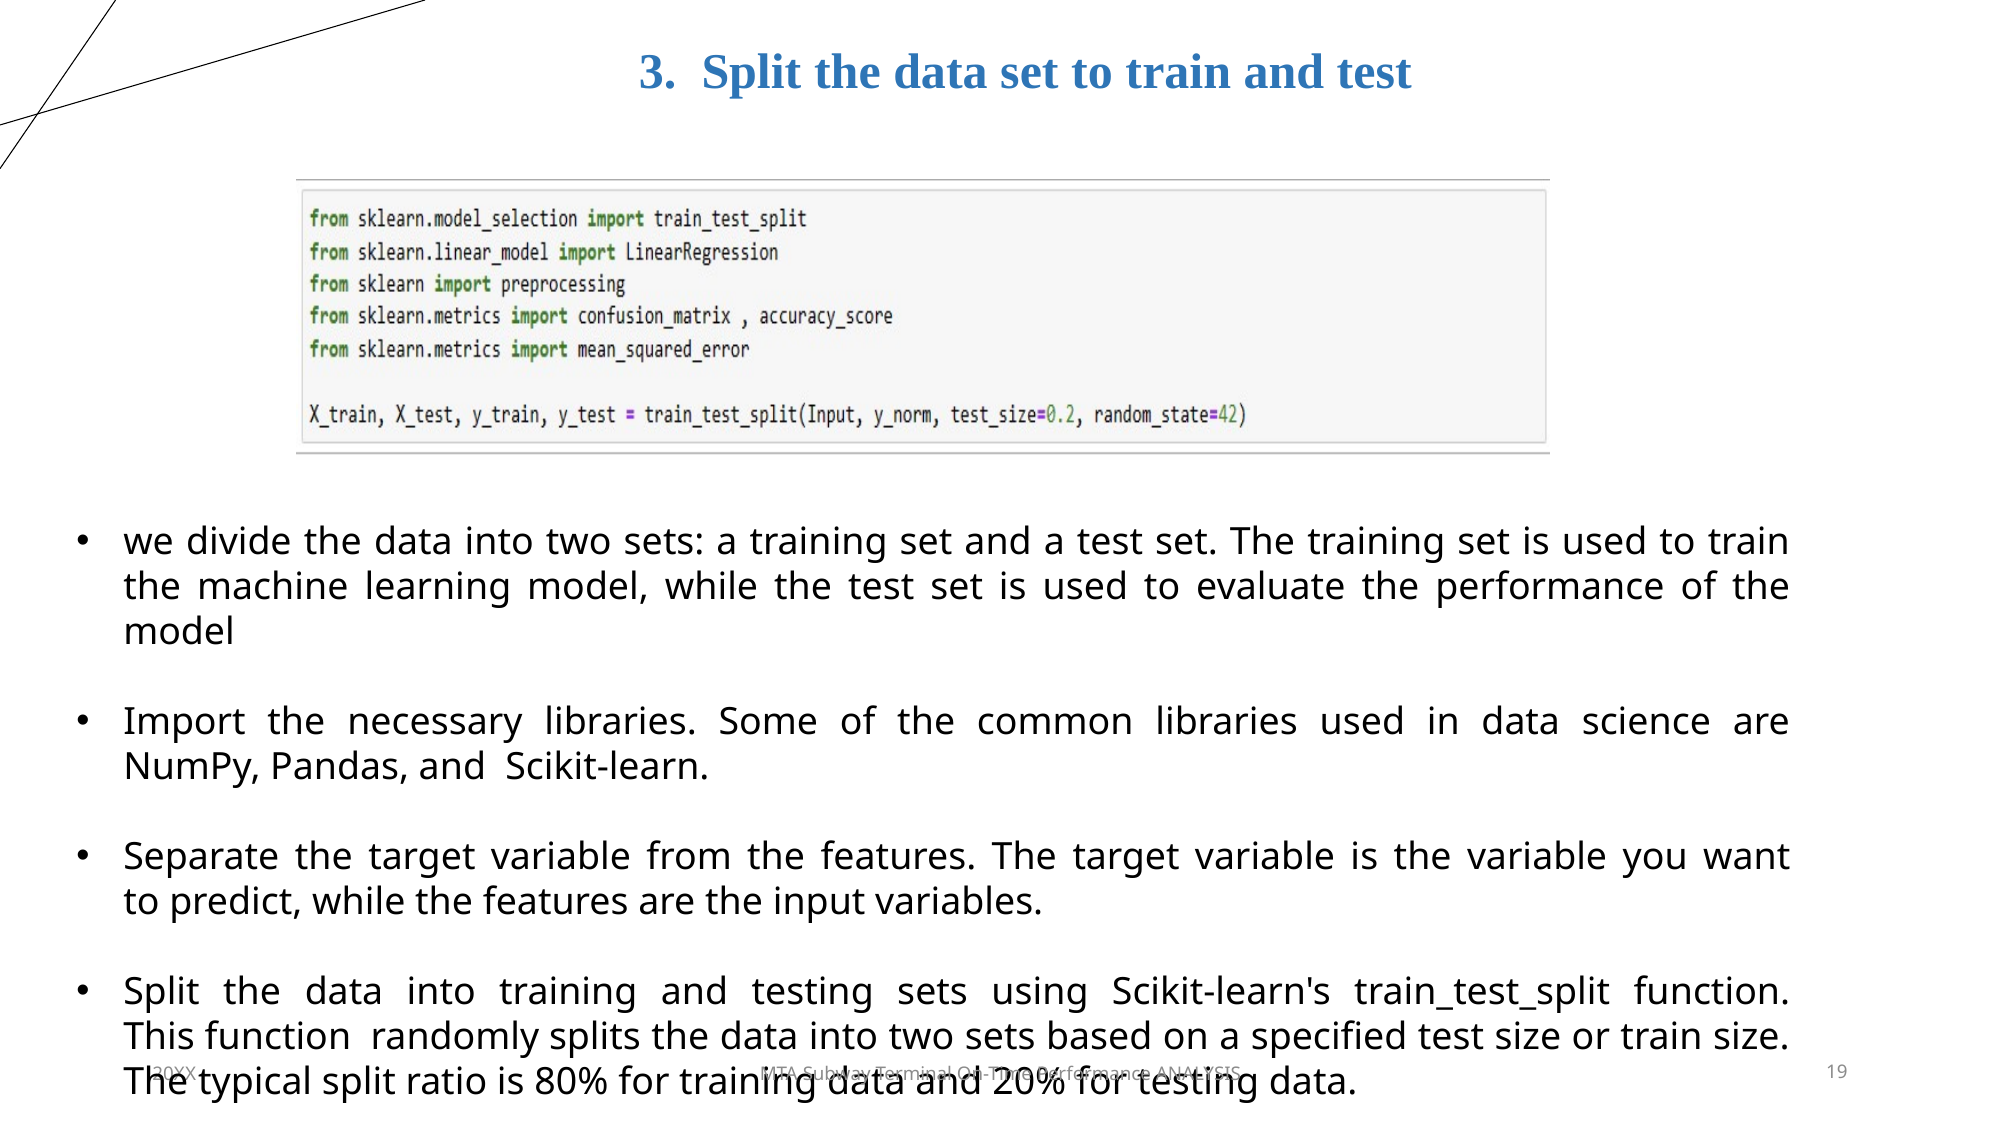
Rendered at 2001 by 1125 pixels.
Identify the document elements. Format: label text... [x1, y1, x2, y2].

text_box 3. Split the data set to train and test [623, 31, 2000, 207]
slide_number 19 [1807, 1042, 1863, 1103]
picture [296, 179, 1550, 465]
footer MTA Subway Terminal On-Time Performance ANALYSIS [662, 1042, 1338, 1103]
text_box we divide the data into two sets: a training set and a test set. The training set is used to train the machine learning model, while the test set is used to evaluate the performance of the model Import the necessary libraries. Some of the common libraries used in data science are NumPy, Pandas, and Scikit-learn. Separate the target variable from the features. The target variable is the variable you want to predict, while the features are the input variables. Split the data into training and testing sets using Scikit-learn's train_test_split function. This function randomly splits the data into two sets based on a specified test size or train size. The typical split ratio is 80% for training data and 20% for testing data. [61, 464, 1807, 1125]
